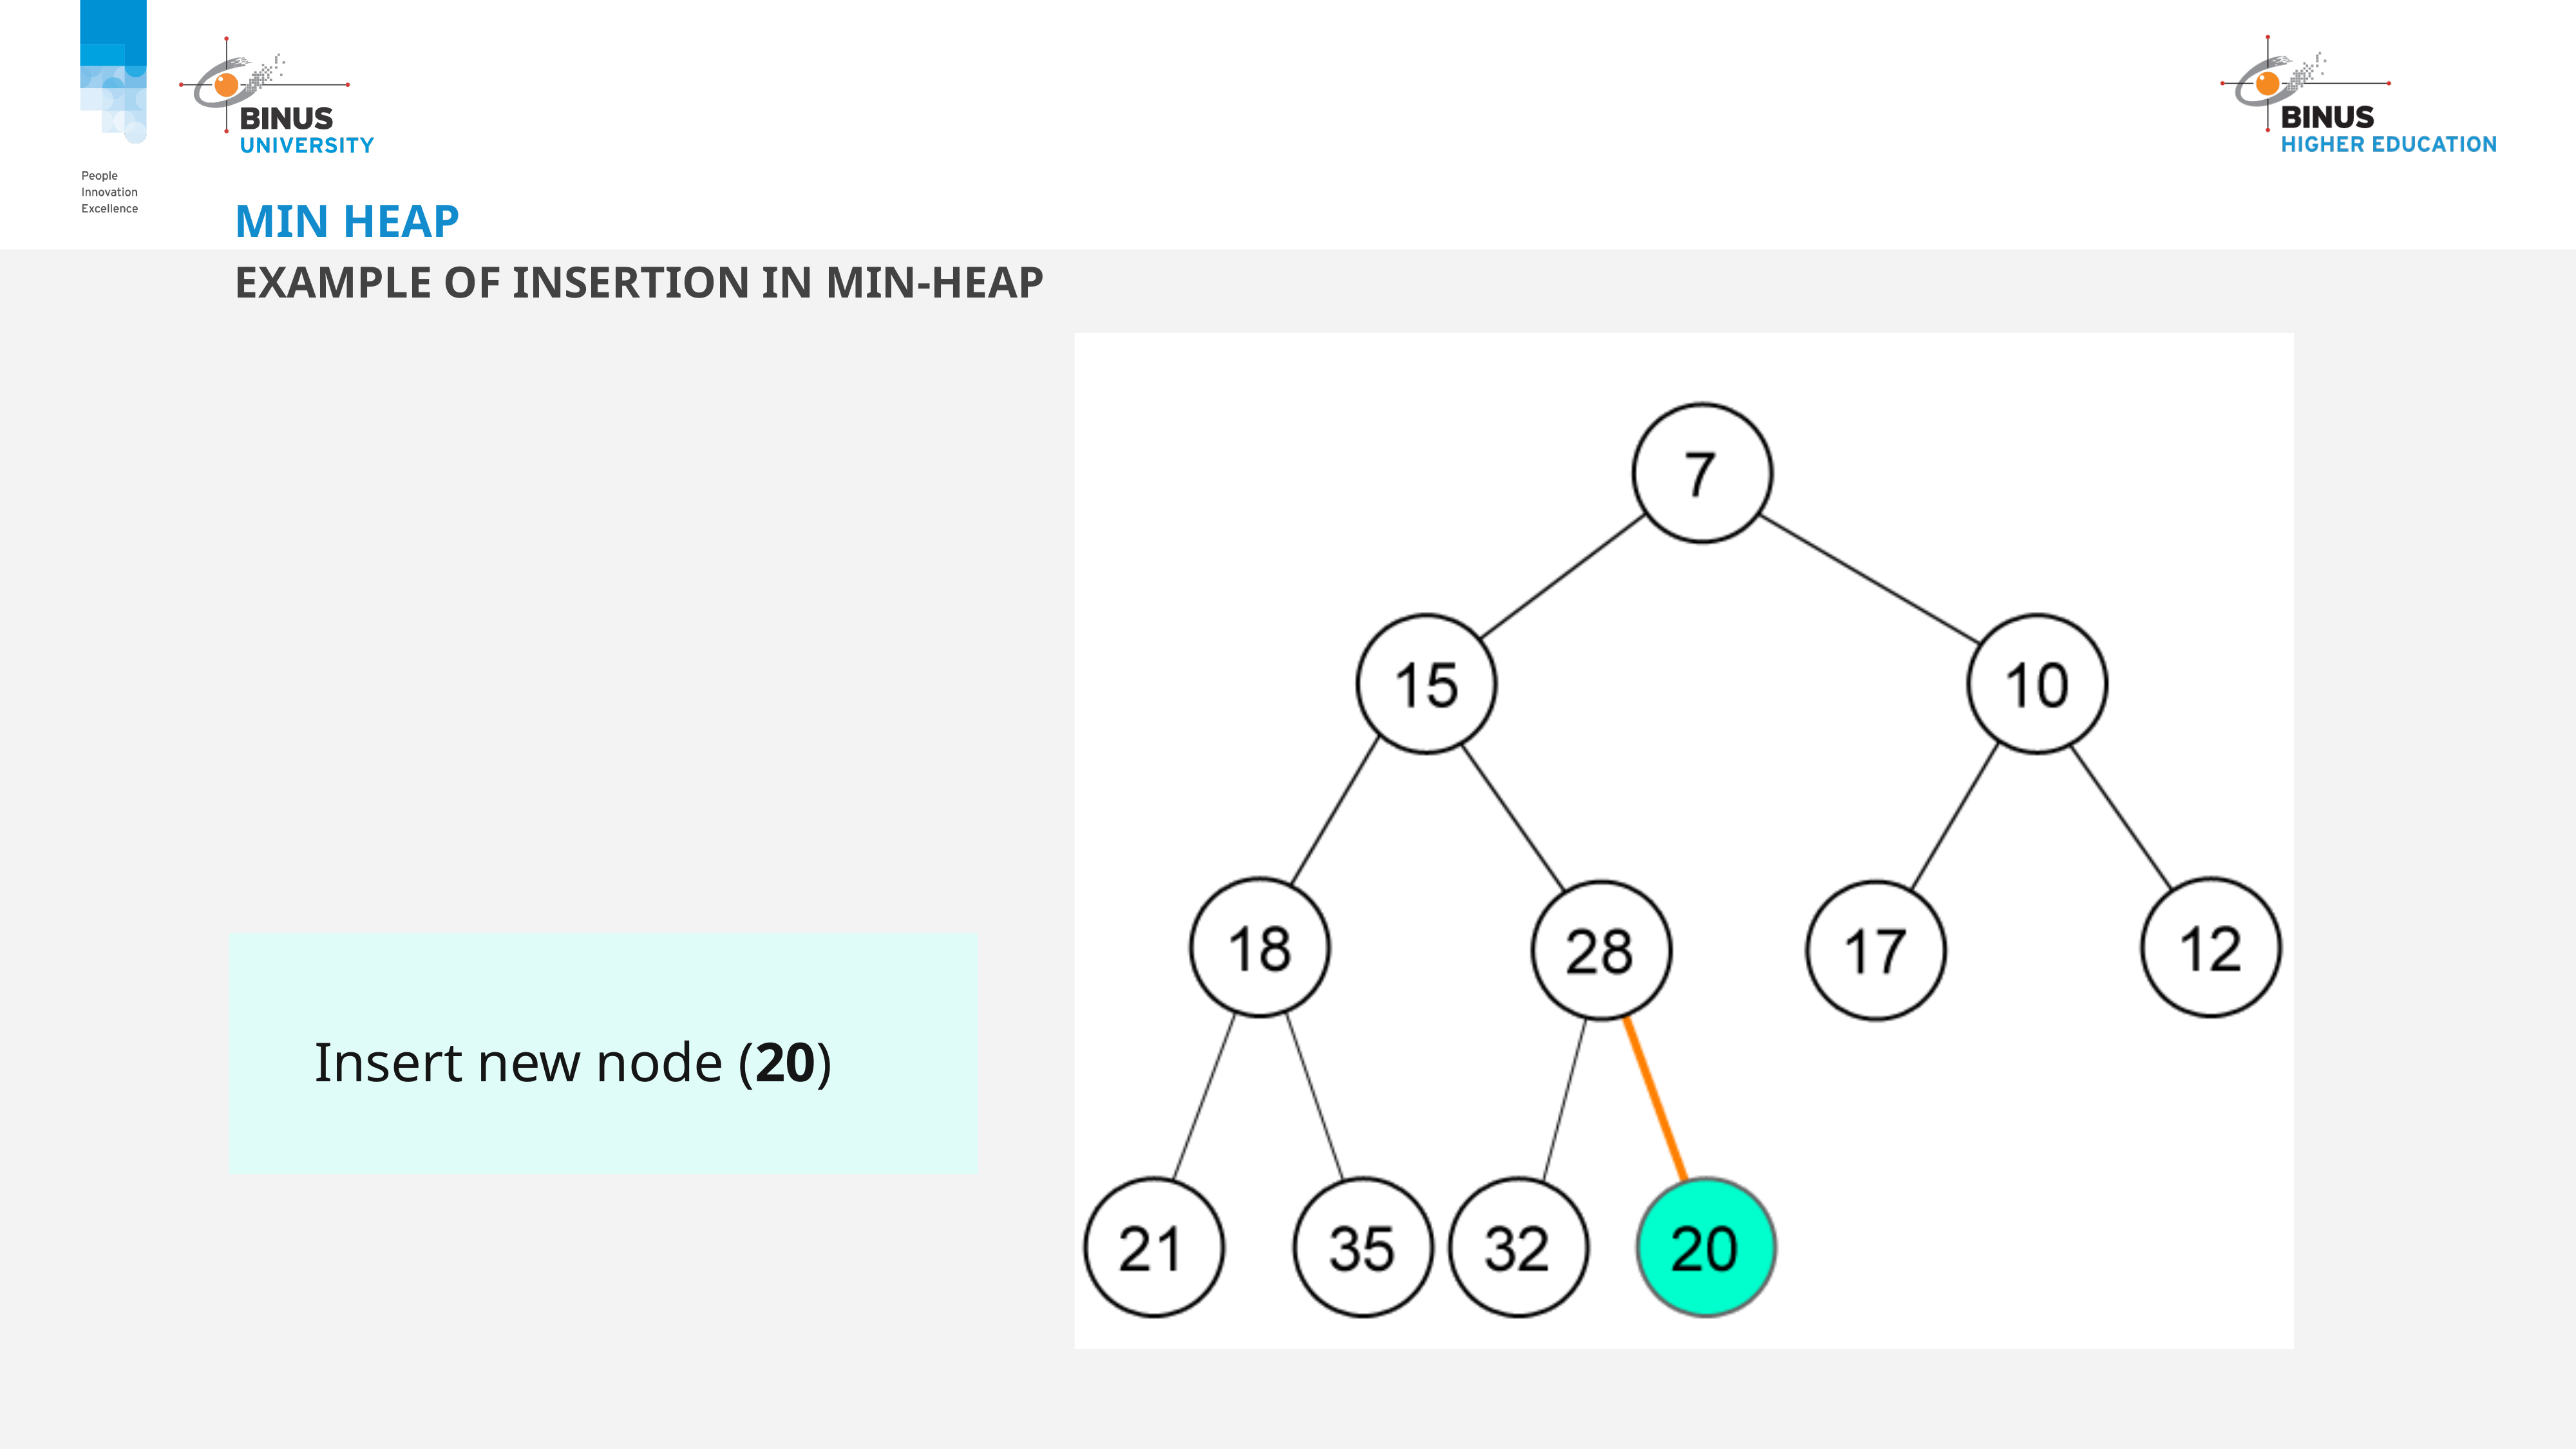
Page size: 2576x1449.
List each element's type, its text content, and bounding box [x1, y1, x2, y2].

picture [1074, 333, 2295, 1350]
picture [174, 25, 374, 161]
list Example of Insertion in Min-Heap [228, 255, 1262, 341]
picture [81, 146, 146, 213]
title MIN HEAP [228, 197, 1784, 252]
picture [2199, 0, 2496, 156]
picture [80, 66, 147, 144]
text_box Insert new node (20) [229, 933, 978, 1175]
